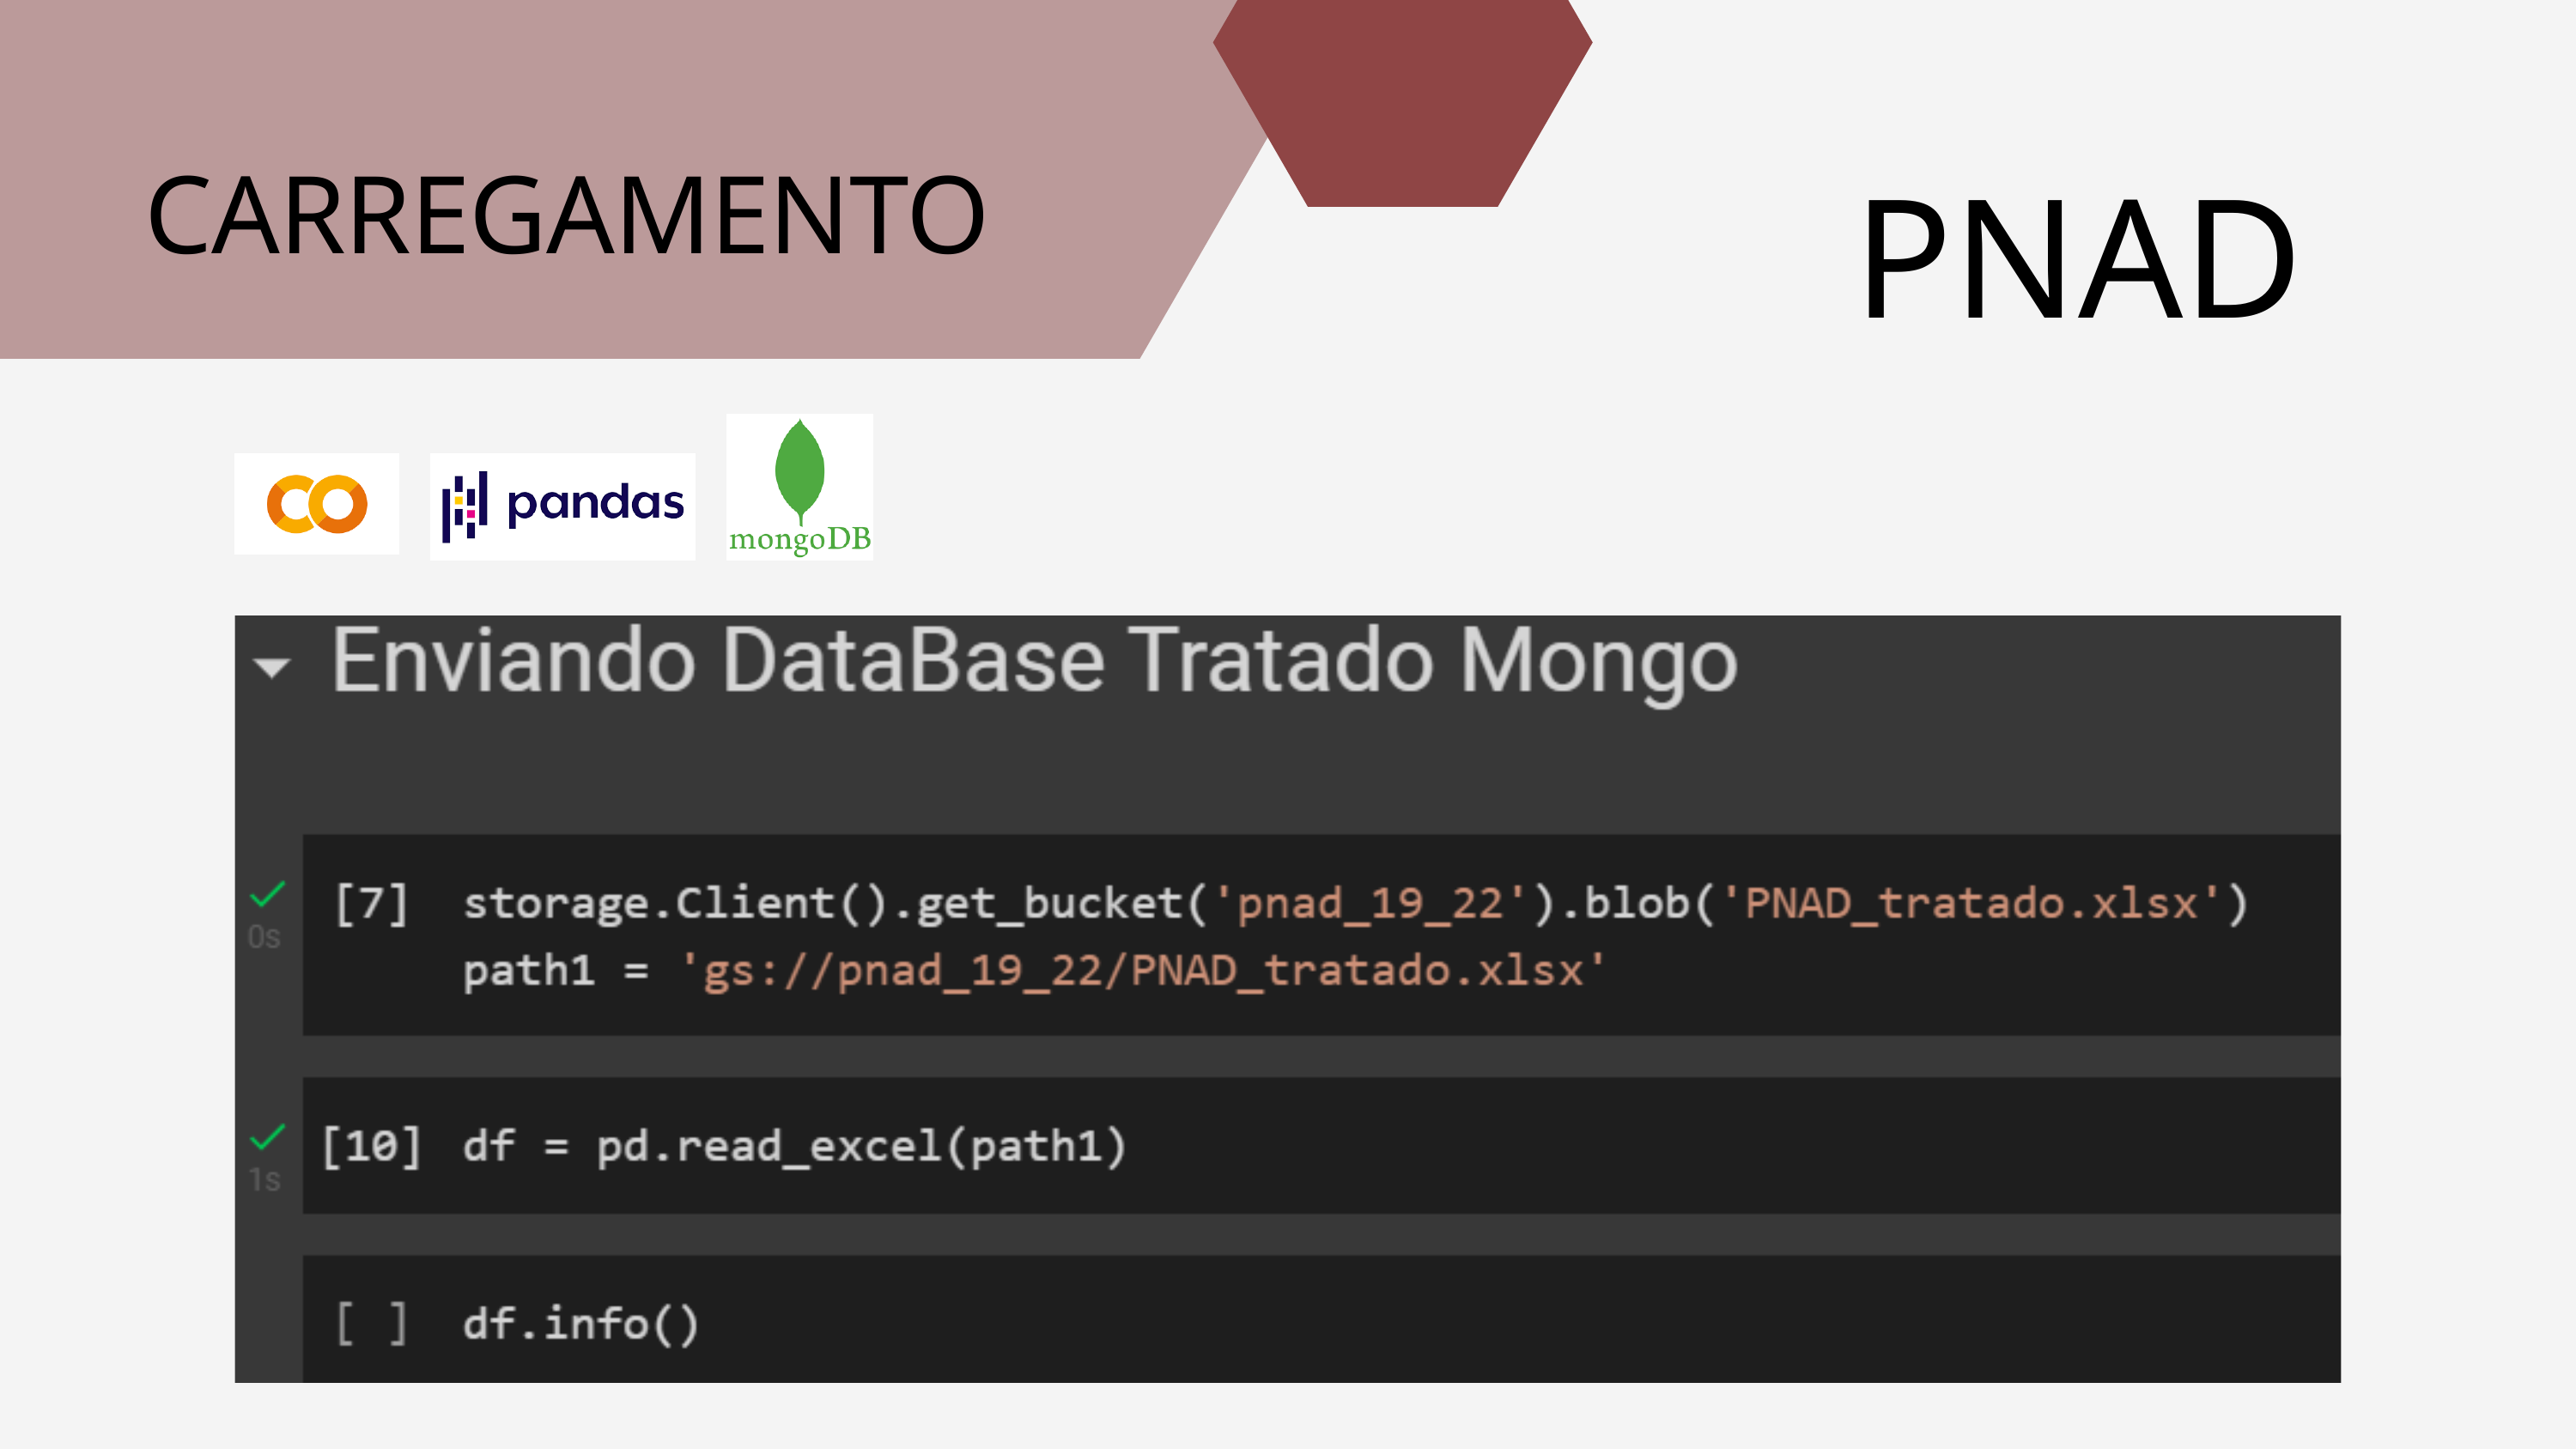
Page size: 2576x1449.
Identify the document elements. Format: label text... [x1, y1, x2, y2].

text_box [1212, 0, 1594, 208]
picture [430, 452, 696, 561]
text_box PNAD [1842, 120, 2315, 351]
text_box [0, 0, 1394, 360]
picture [234, 615, 2342, 1383]
picture [234, 452, 399, 555]
picture [726, 414, 873, 561]
